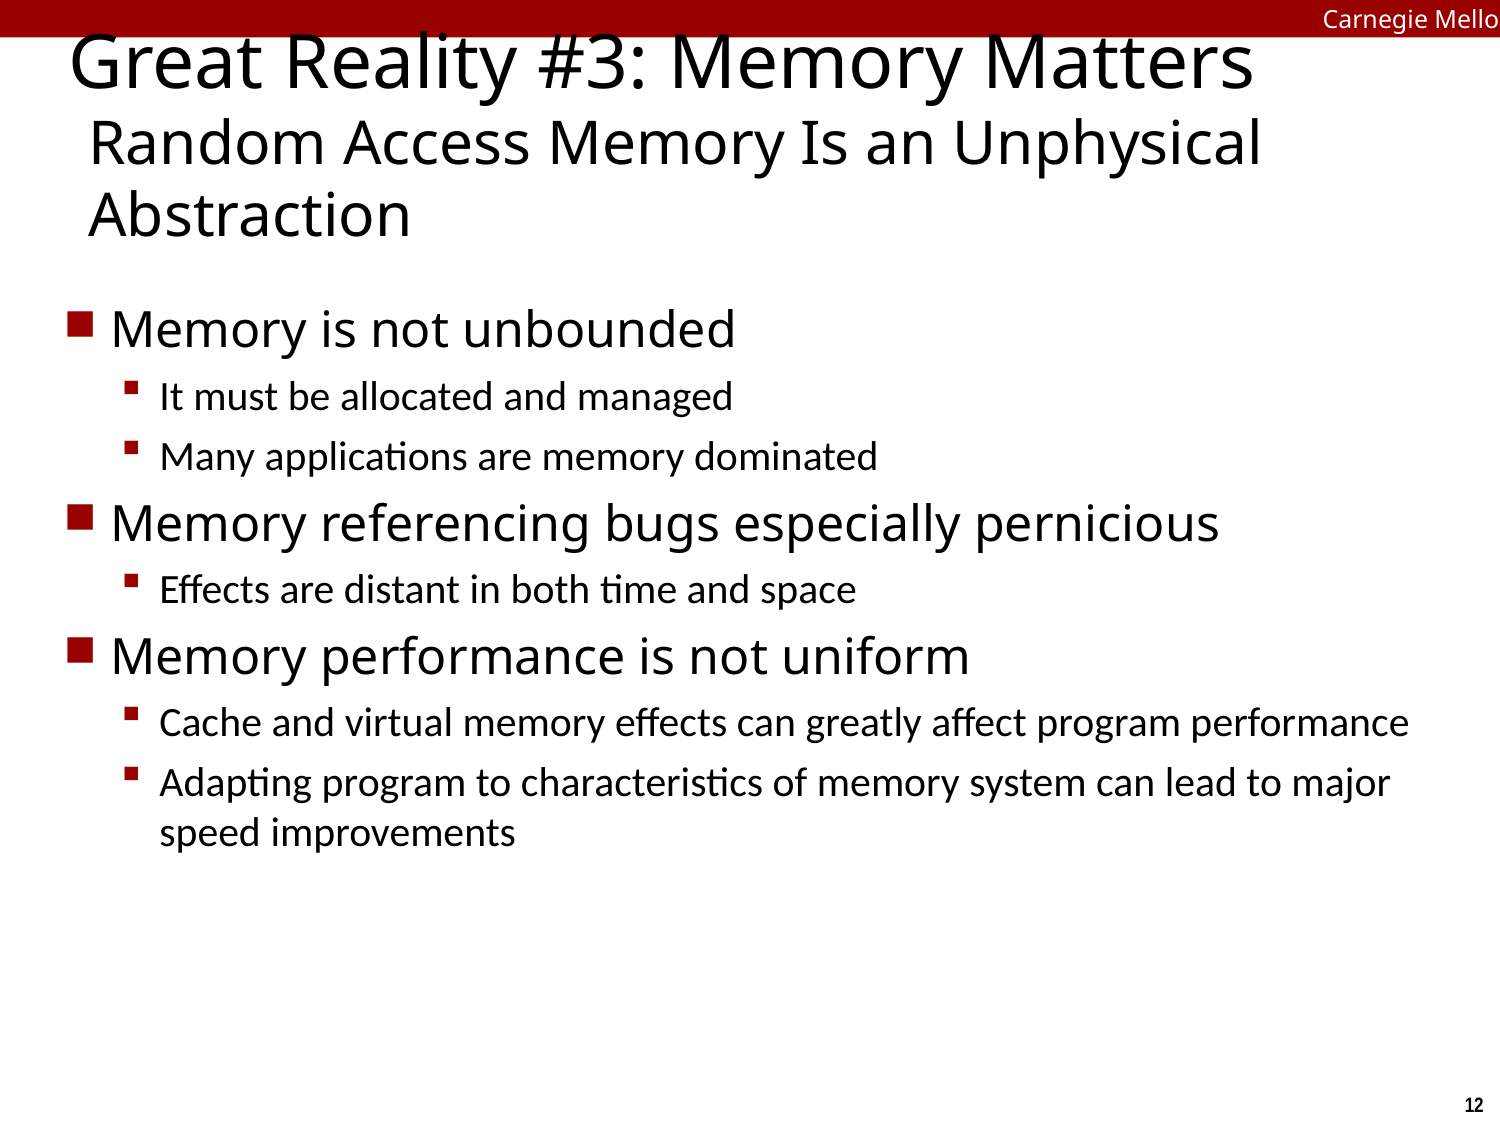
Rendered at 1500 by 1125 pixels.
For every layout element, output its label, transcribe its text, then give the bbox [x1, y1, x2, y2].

text_box Carnegie Mellon [1322, 3, 1500, 33]
list Memory is not unbounded It must be allocated and managed Many applications are memory dominated Memory referencing bugs especially pernicious Effects are distant in both time and space Memory performance is not uniform Cache and virtual memory effects can greatly affect program performance Adapting program to characteristics of memory system can lead to major speed improvements [62, 228, 1438, 1122]
title Great Reality #3: Memory Matters Random Access Memory Is an Unphysical Abstraction [62, 41, 1438, 222]
text_box [0, 0, 1500, 38]
